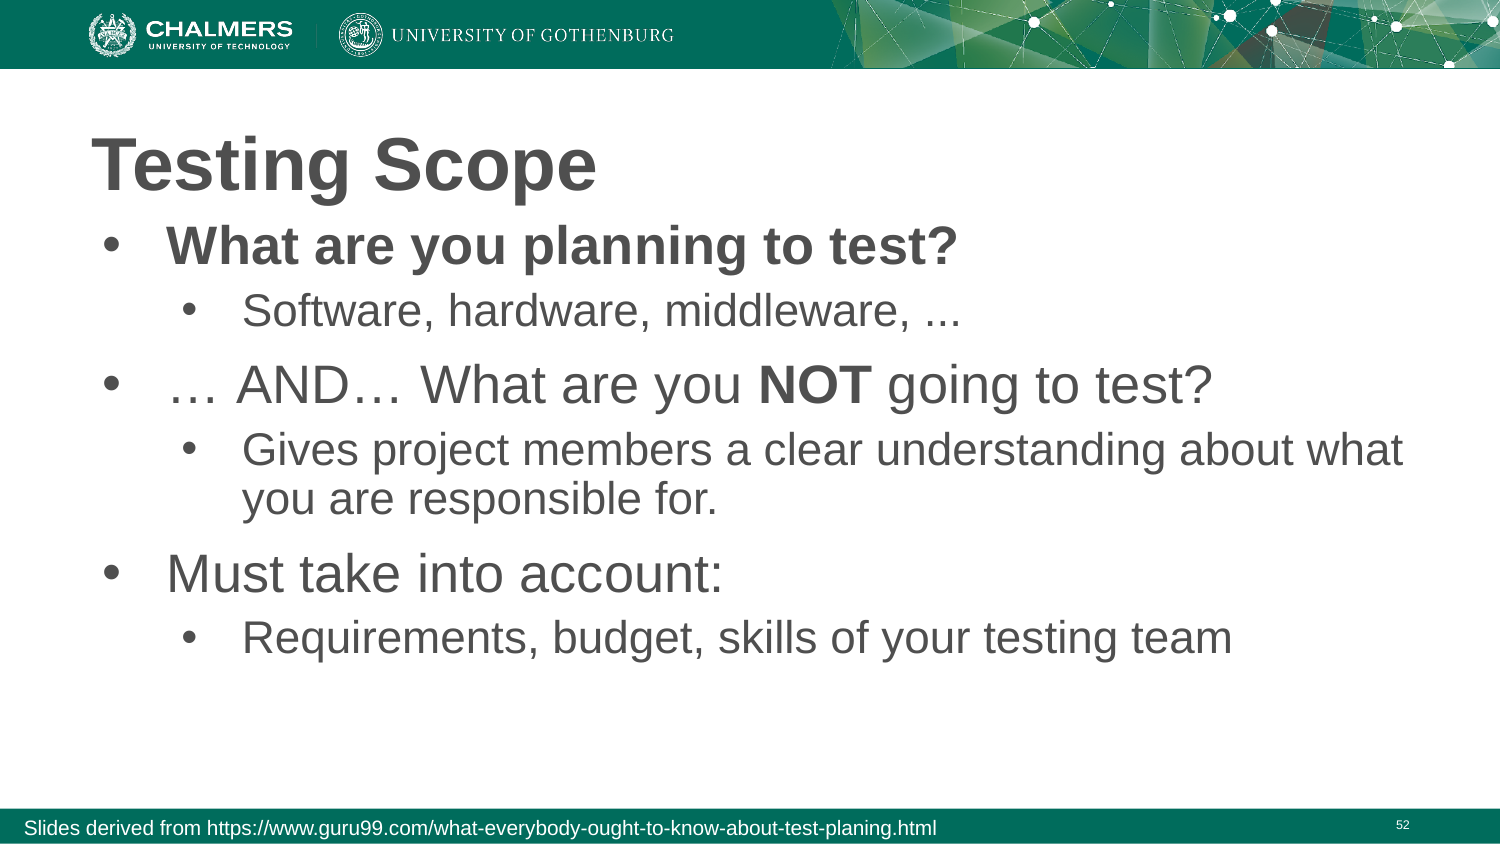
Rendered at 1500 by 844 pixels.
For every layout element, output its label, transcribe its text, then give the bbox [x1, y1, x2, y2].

title Testing Scope [76, 100, 1425, 210]
picture [759, 0, 1500, 68]
list What are you planning to test? Software, hardware, middleware, ... … AND… What are you NOT going to test? Gives project members a clear understanding about what you are responsible for. Must take into account: Requirements, budget, skills of your testing team [76, 210, 1425, 782]
text_box Slides derived from https://www.guru99.com/what-everybody-ought-to-know-about-test-planing.html [8, 800, 1161, 844]
picture [64, 0, 696, 85]
slide_number ‹#› [1161, 809, 1425, 844]
